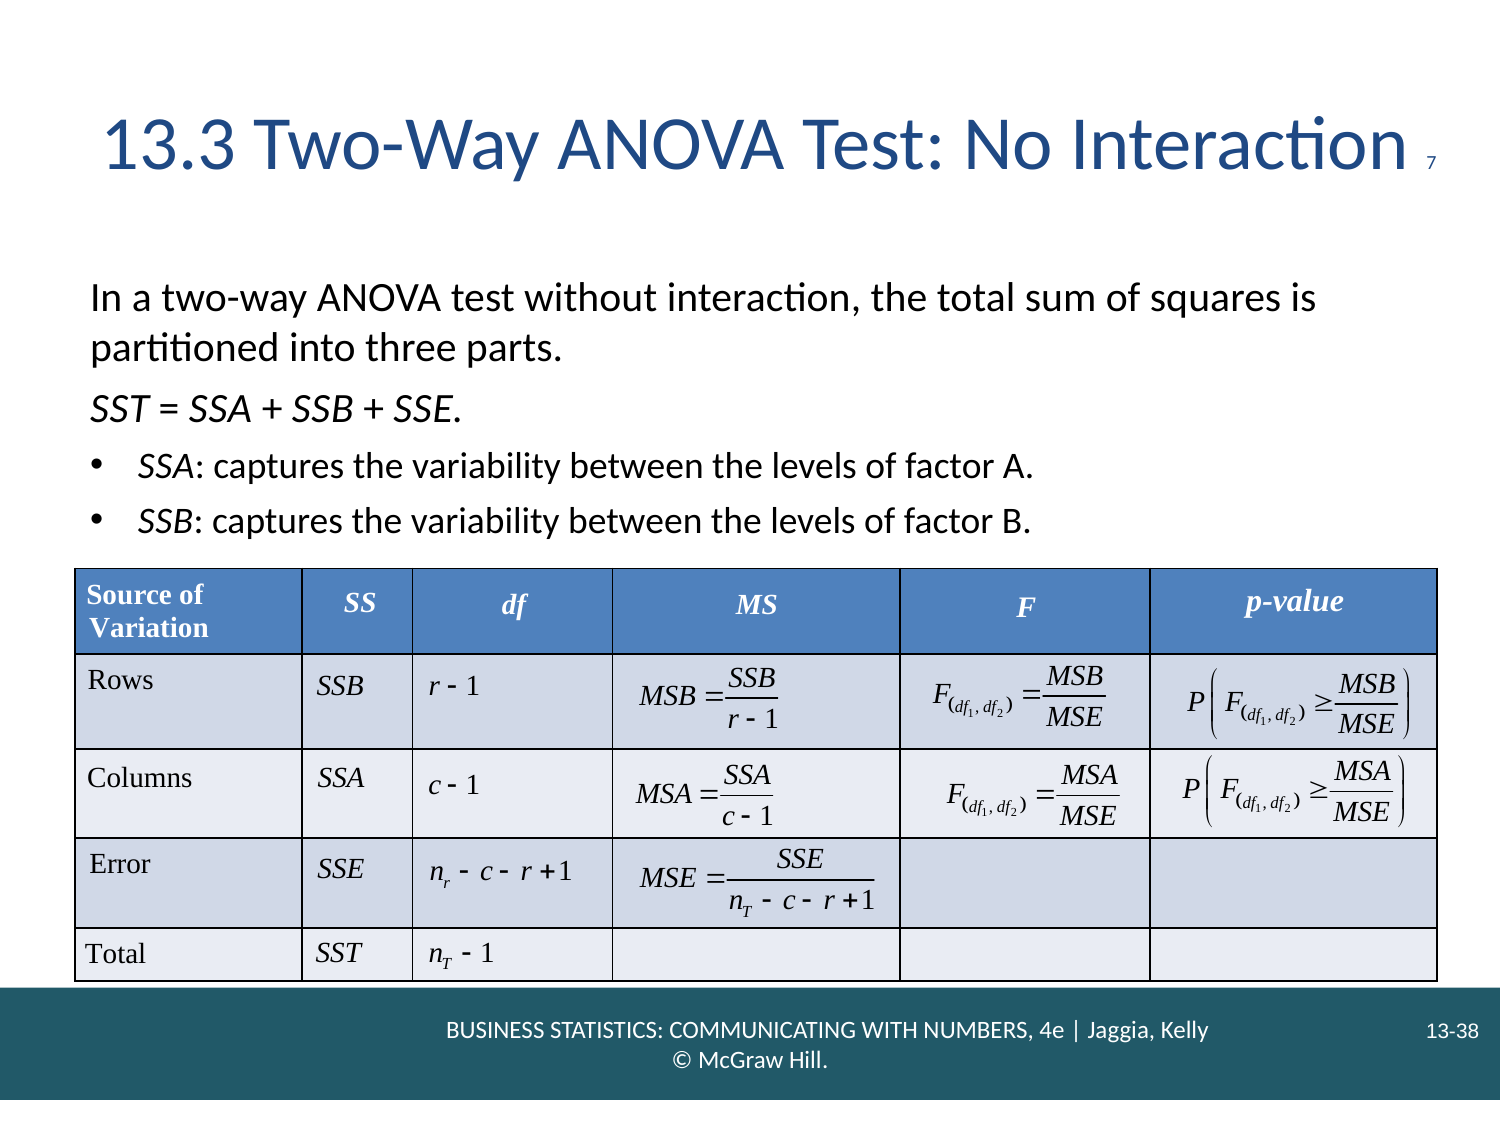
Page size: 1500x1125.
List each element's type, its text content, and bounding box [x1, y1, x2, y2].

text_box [424, 769, 482, 802]
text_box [81, 937, 151, 970]
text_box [1176, 750, 1413, 833]
table_header [303, 569, 412, 653]
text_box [425, 853, 575, 894]
table_header [1151, 569, 1436, 653]
table_cell [613, 750, 899, 837]
table_cell [613, 929, 899, 980]
table_cell [613, 655, 899, 748]
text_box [927, 657, 1112, 733]
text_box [1011, 591, 1045, 622]
table_header [613, 569, 899, 653]
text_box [634, 659, 783, 733]
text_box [1237, 583, 1351, 626]
table_header [413, 569, 612, 653]
table_cell [877, 839, 899, 927]
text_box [313, 853, 370, 886]
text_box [85, 612, 213, 644]
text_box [83, 664, 159, 696]
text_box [1181, 663, 1418, 745]
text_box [424, 670, 482, 701]
table_cell [413, 655, 612, 748]
table_cell [901, 839, 1149, 927]
table_cell [413, 929, 612, 980]
table_cell [303, 655, 412, 748]
table_cell [76, 750, 301, 837]
list In a two-way ANOVA test without interaction, the total sum of squares is partitioned into three parts. S S T = S S A + S S B + S S E. S S A: captures the variability between the levels of factor A. S S B: captures the variability between the levels of factor B. [75, 262, 1438, 559]
table_cell [303, 929, 412, 980]
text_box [424, 934, 497, 975]
table_cell [1151, 929, 1436, 980]
title 13.3 Two-Way ANOVA Test: No Interaction 7 [75, 45, 1463, 233]
table_cell [303, 839, 412, 927]
table_cell [1151, 839, 1436, 927]
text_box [312, 669, 370, 702]
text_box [83, 762, 197, 794]
table_header [76, 569, 301, 653]
table_cell [613, 839, 632, 927]
table_cell [76, 655, 301, 748]
table_cell [1151, 655, 1436, 748]
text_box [941, 756, 1126, 833]
table_cell [1415, 750, 1436, 837]
table_cell [76, 839, 301, 927]
table_cell [901, 655, 1149, 748]
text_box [339, 587, 384, 619]
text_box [83, 579, 211, 611]
table_cell [303, 750, 412, 837]
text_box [630, 756, 779, 833]
table_cell [413, 839, 612, 927]
table_cell [1151, 750, 1175, 837]
table_cell [76, 929, 301, 980]
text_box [311, 937, 370, 969]
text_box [730, 589, 783, 621]
table_cell [901, 929, 1149, 980]
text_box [313, 762, 368, 794]
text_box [497, 589, 536, 628]
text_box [85, 847, 157, 880]
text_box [634, 841, 879, 923]
table_cell [413, 750, 612, 837]
table_header [901, 569, 1149, 653]
table_cell [901, 750, 1149, 837]
